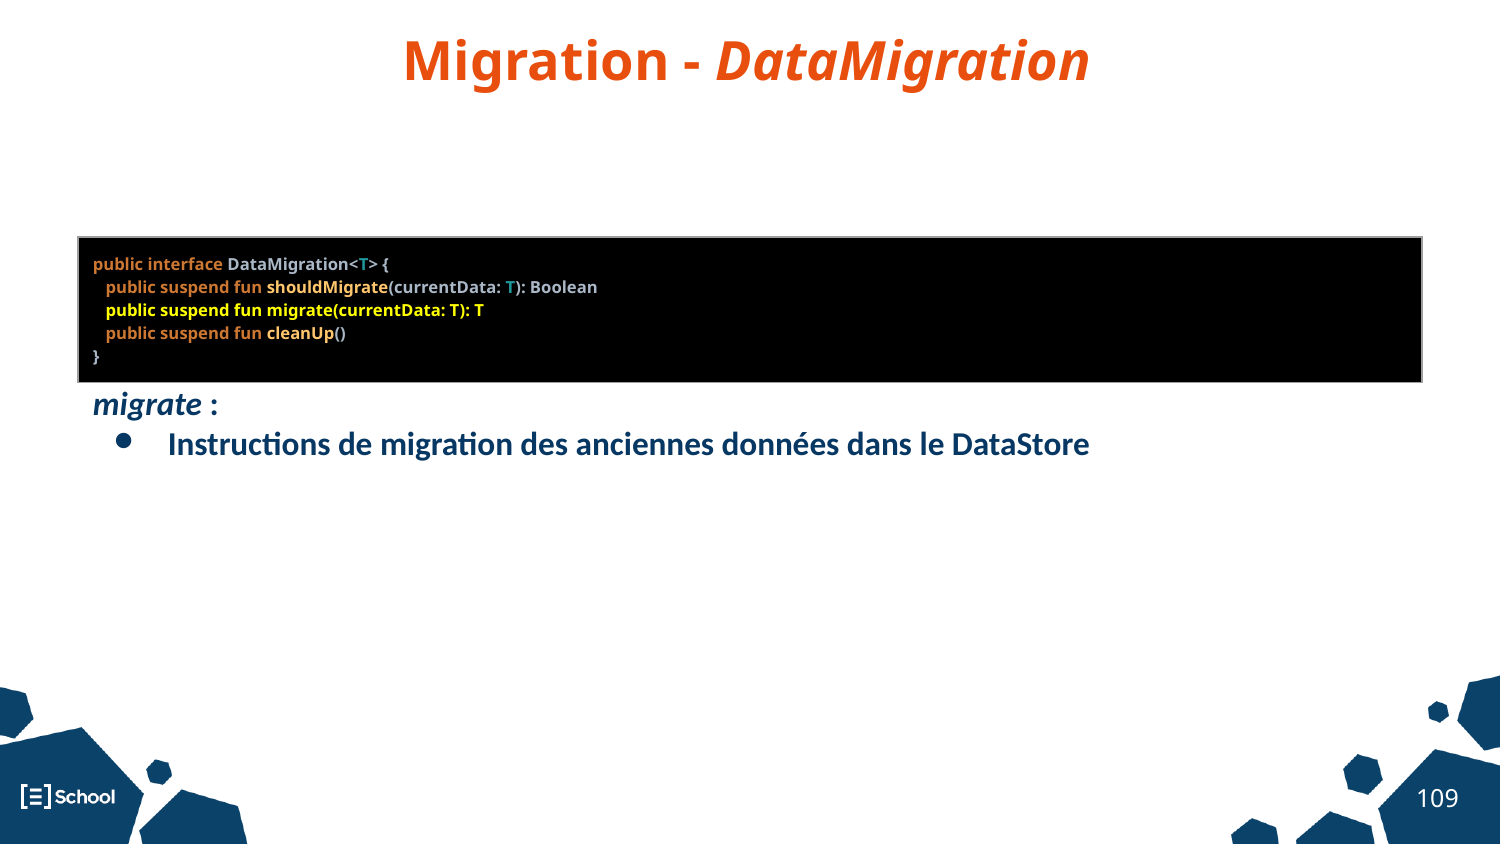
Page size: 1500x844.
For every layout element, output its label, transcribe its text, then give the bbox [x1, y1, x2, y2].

picture [0, 0, 1500, 844]
text_box Migration - DataMigration [22, 11, 1472, 123]
table_header public interface DataMigration<T> { public suspend fun shouldMigrate(currentData: T): Boolean public suspend fun migrate(currentData: T): T public suspend fun cleanUp() } [79, 238, 1421, 367]
text_box migrate : Instructions de migration des anciennes données dans le DataStore [77, 367, 1423, 721]
slide_number ‹#› [1383, 767, 1474, 832]
